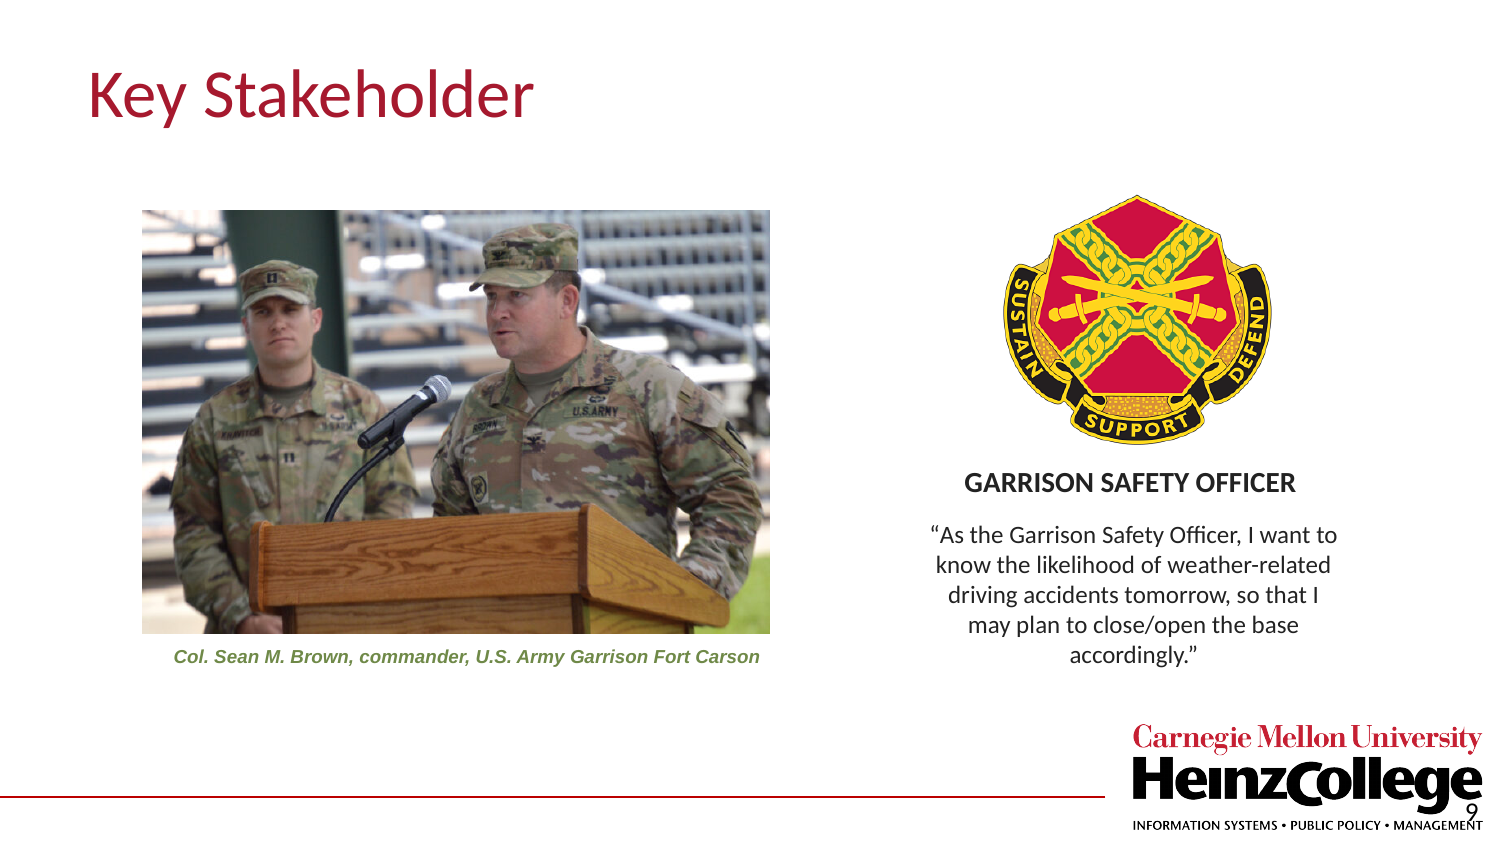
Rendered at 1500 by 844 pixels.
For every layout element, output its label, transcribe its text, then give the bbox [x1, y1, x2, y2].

text_box GARRISON SAFETY OFFICER [942, 457, 1326, 503]
picture [142, 210, 770, 634]
text_box Col. Sean M. Brown, commander, U.S. Army Garrison Fort Carson [131, 633, 802, 679]
slide_number ‹#› [1403, 779, 1494, 844]
picture [1133, 724, 1483, 830]
title Key Stakeholder [77, 33, 1048, 157]
text_box “As the Garrison Safety Officer, I want to know the likelihood of weather-related driving accidents tomorrow, so that I may plan to close/open the base accordingly.” [911, 503, 1357, 684]
picture [971, 181, 1297, 459]
